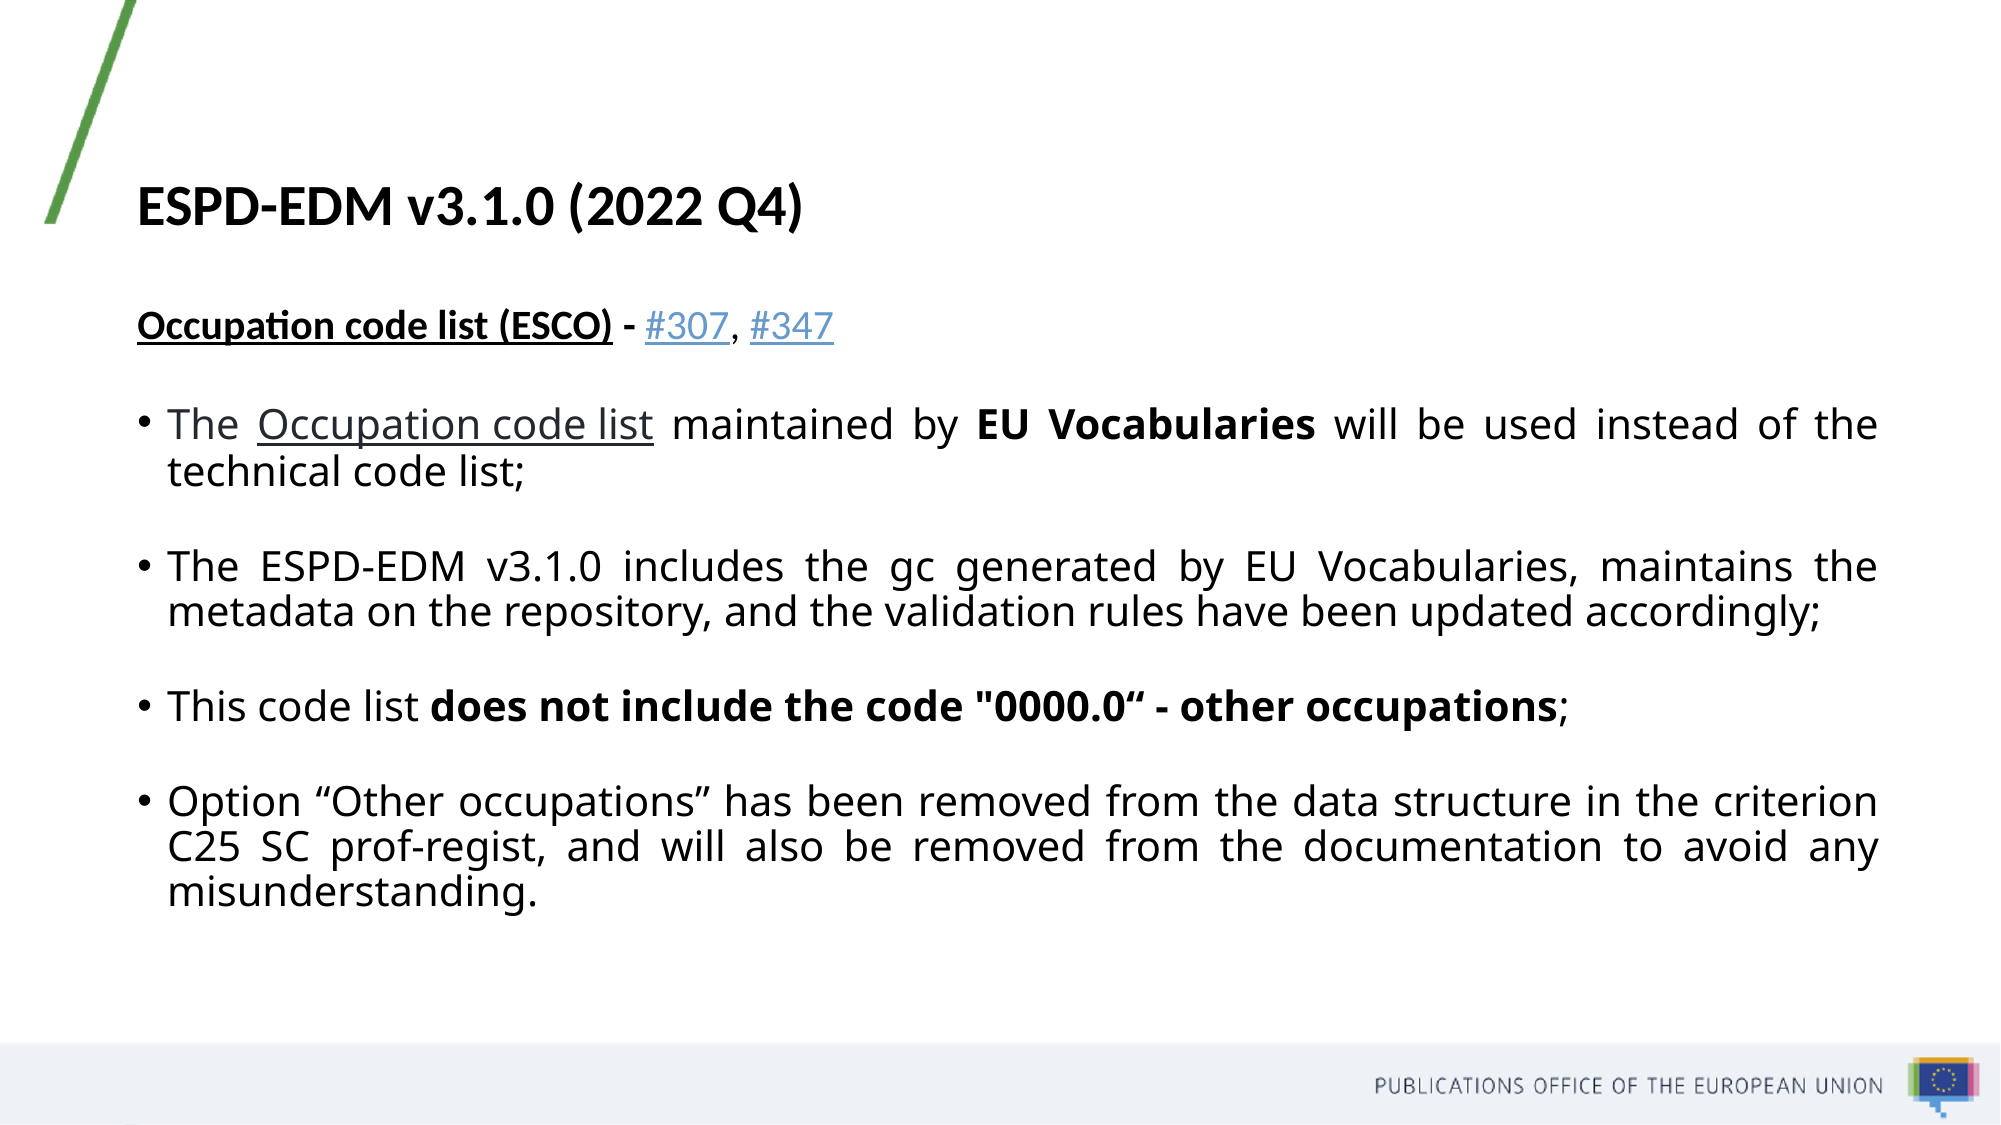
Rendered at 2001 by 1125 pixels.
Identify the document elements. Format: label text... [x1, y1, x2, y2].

list Occupation code list (ESCO) - #307, #347 The Occupation code list maintained by EU Vocabularies will be used instead of the technical code list; The ESPD-EDM v3.1.0 includes the gc generated by EU Vocabularies, maintains the metadata on the repository, and the validation rules have been updated accordingly; This code list does not include the code "0000.0“ - other occupations; Option “Other occupations” has been removed from the data structure in the criterion C25 SC prof-regist, and will also be removed from the documentation to avoid any misunderstanding. [137, 296, 1894, 989]
title ESPD-EDM v3.1.0 (2022 Q4) [137, 20, 1860, 239]
picture [0, 0, 2001, 1125]
